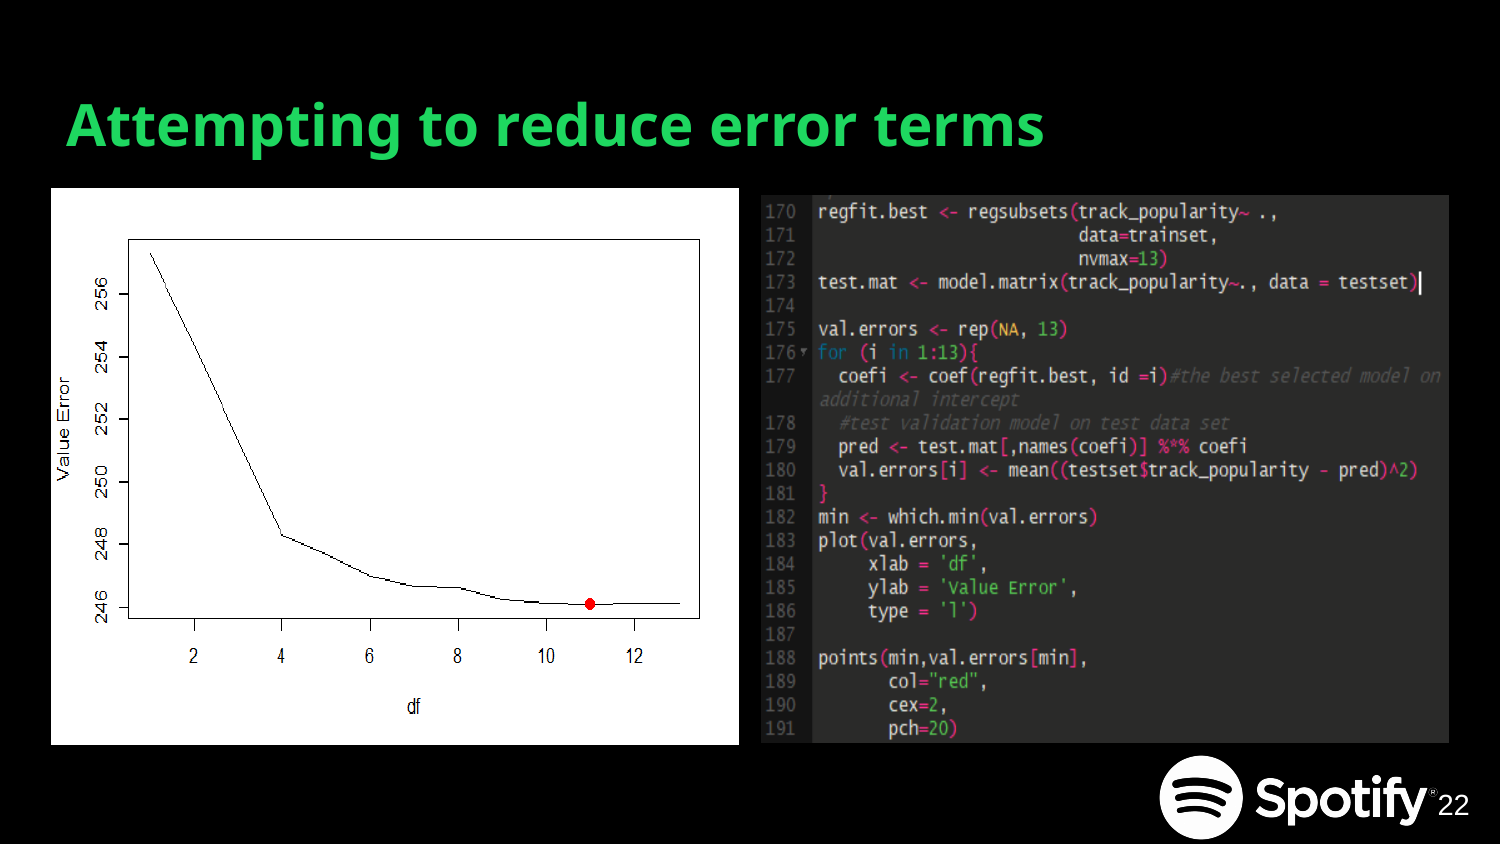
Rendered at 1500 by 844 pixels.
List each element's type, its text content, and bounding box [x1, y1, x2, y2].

picture [50, 188, 740, 746]
slide_number ‹#› [1422, 771, 1500, 837]
title Attempting to reduce error terms [51, 72, 1449, 167]
picture [760, 195, 1450, 743]
picture [1159, 755, 1438, 840]
